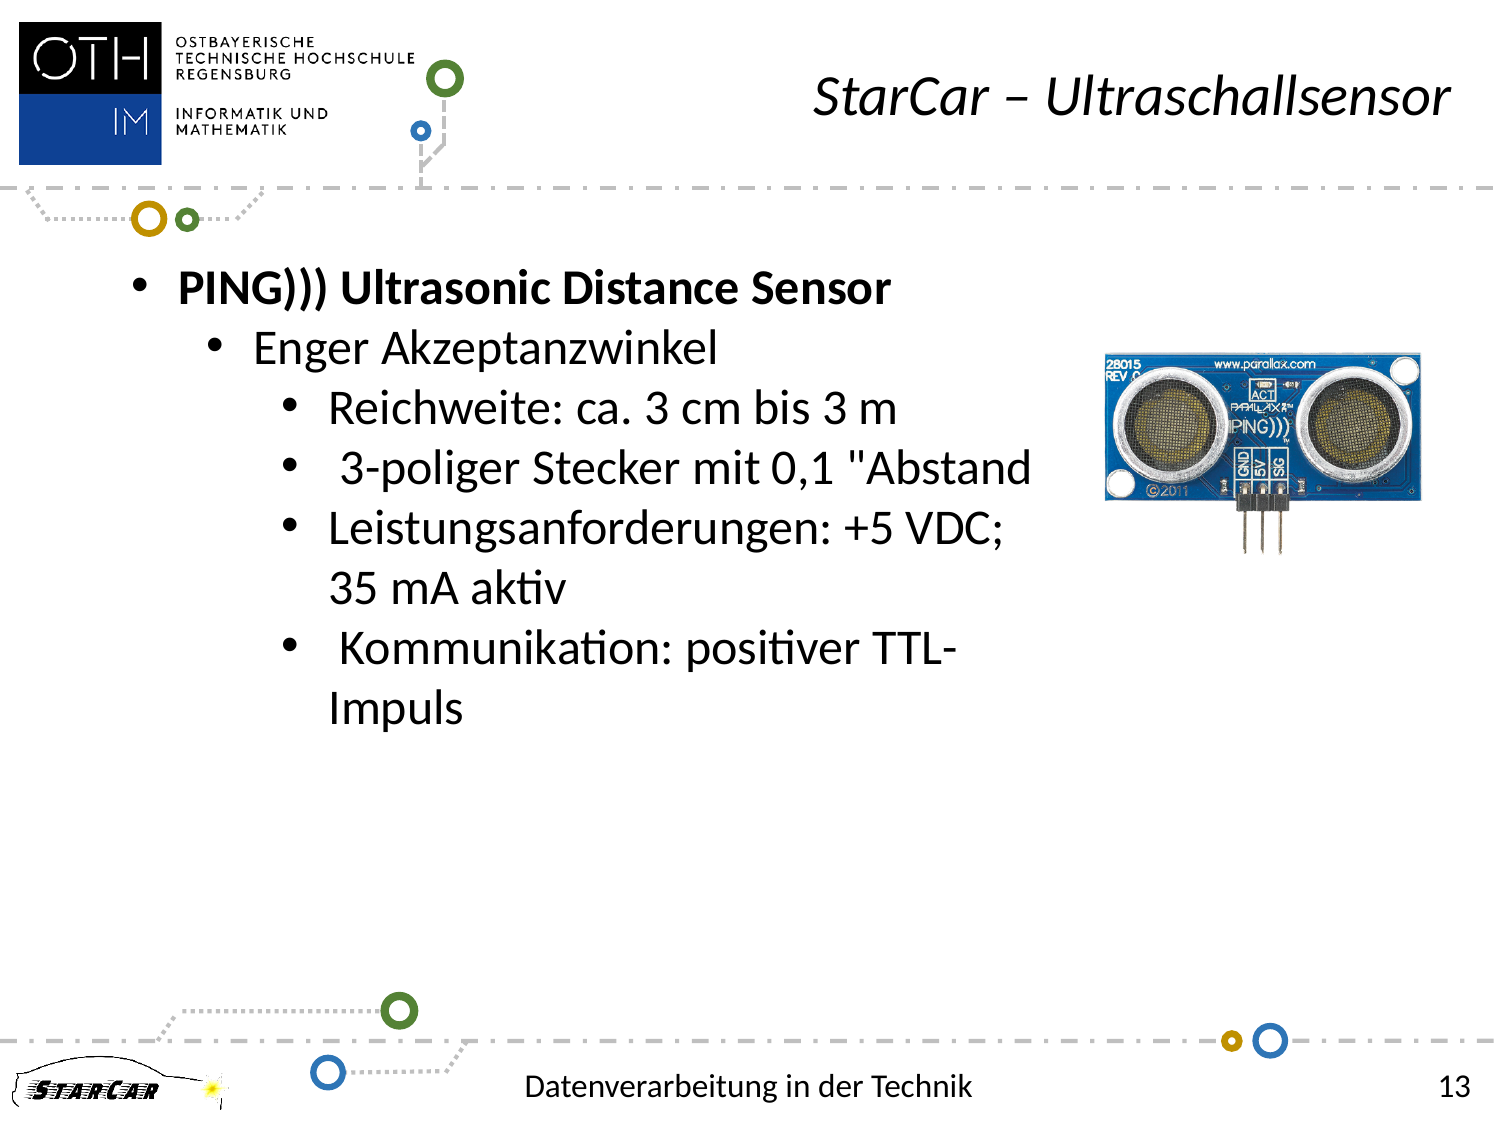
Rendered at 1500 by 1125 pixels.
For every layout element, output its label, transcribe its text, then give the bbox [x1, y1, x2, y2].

picture [417, 127, 424, 134]
text_box PING))) Ultrasonic Distance Sensor Enger Akzeptanzwinkel Reichweite: ca. 3 cm bis 3 m 3-poliger Stecker mit 0,1 "Abstand Leistungsanforderungen: +5 VDC; 35 mA aktiv Kommunikation: positiver TTL-Impuls [41, 247, 1072, 787]
picture [1025, 216, 1500, 691]
footer Datenverarbeitung in der Technik [46, 1042, 1452, 1125]
list StarCar – Ultraschallsensor [478, 21, 1452, 164]
picture [19, 22, 428, 165]
picture [0, 1053, 46, 1111]
